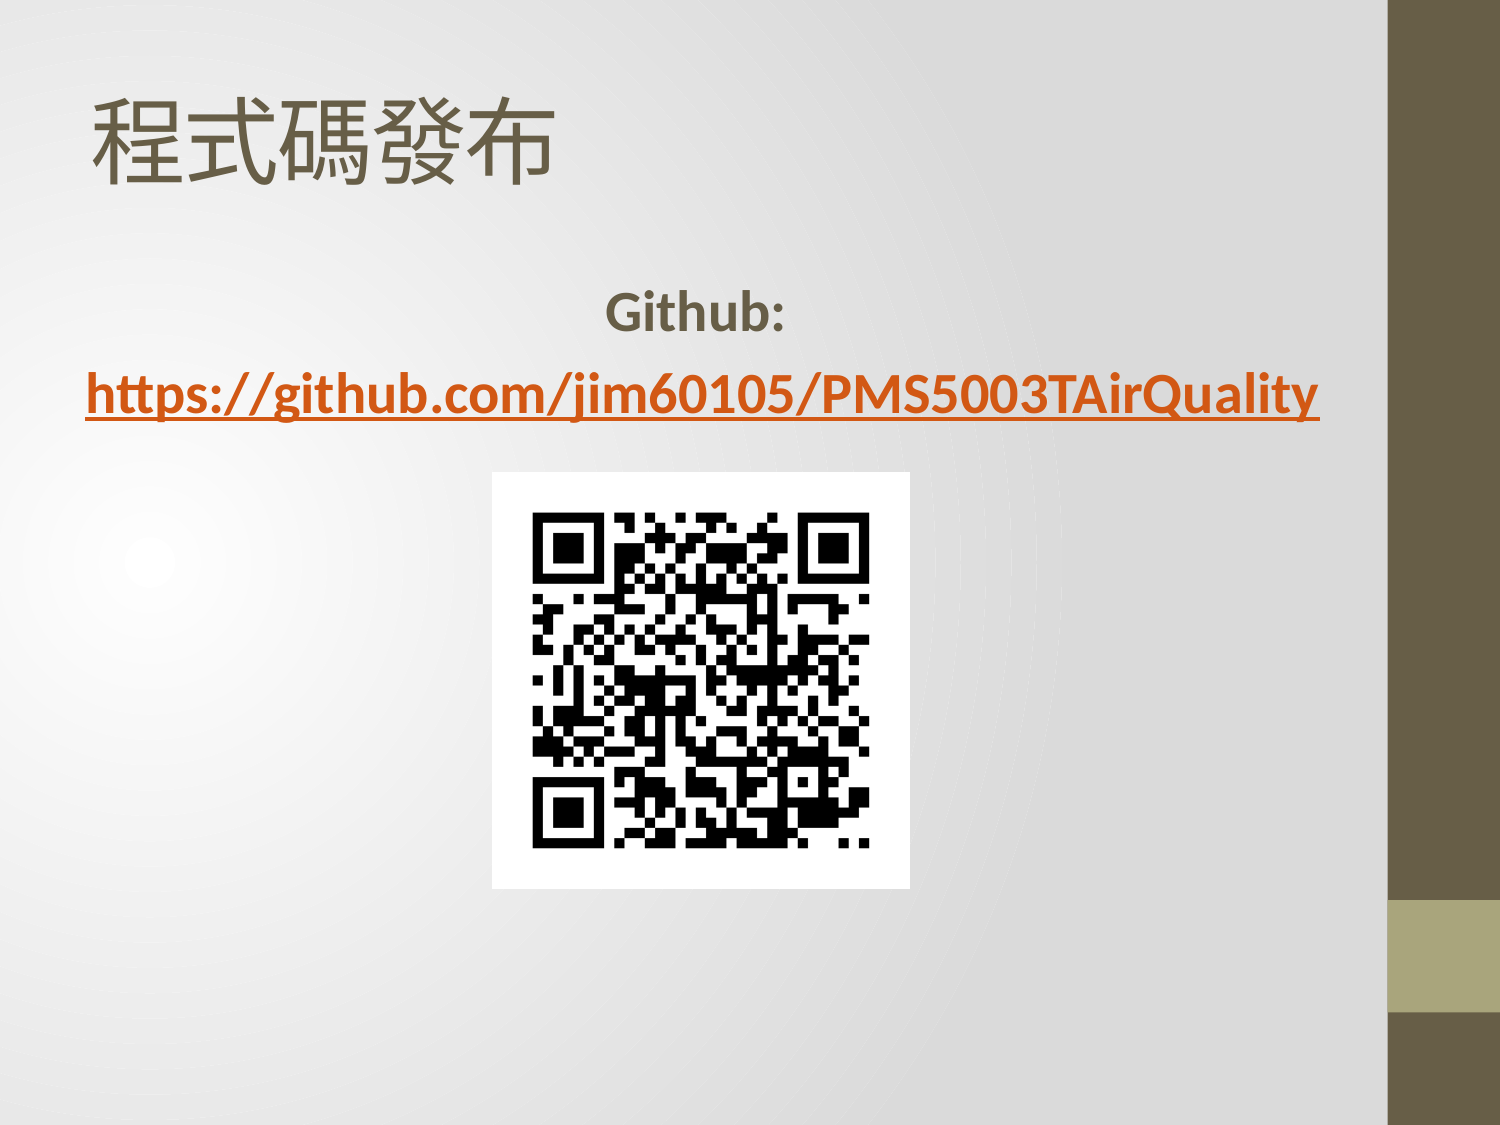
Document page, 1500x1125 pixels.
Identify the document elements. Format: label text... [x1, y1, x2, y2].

title 程式碼發布 [75, 45, 1325, 233]
list Github: https://github.com/jim60105/PMS5003TAirQuality [64, 327, 1341, 433]
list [492, 472, 910, 890]
